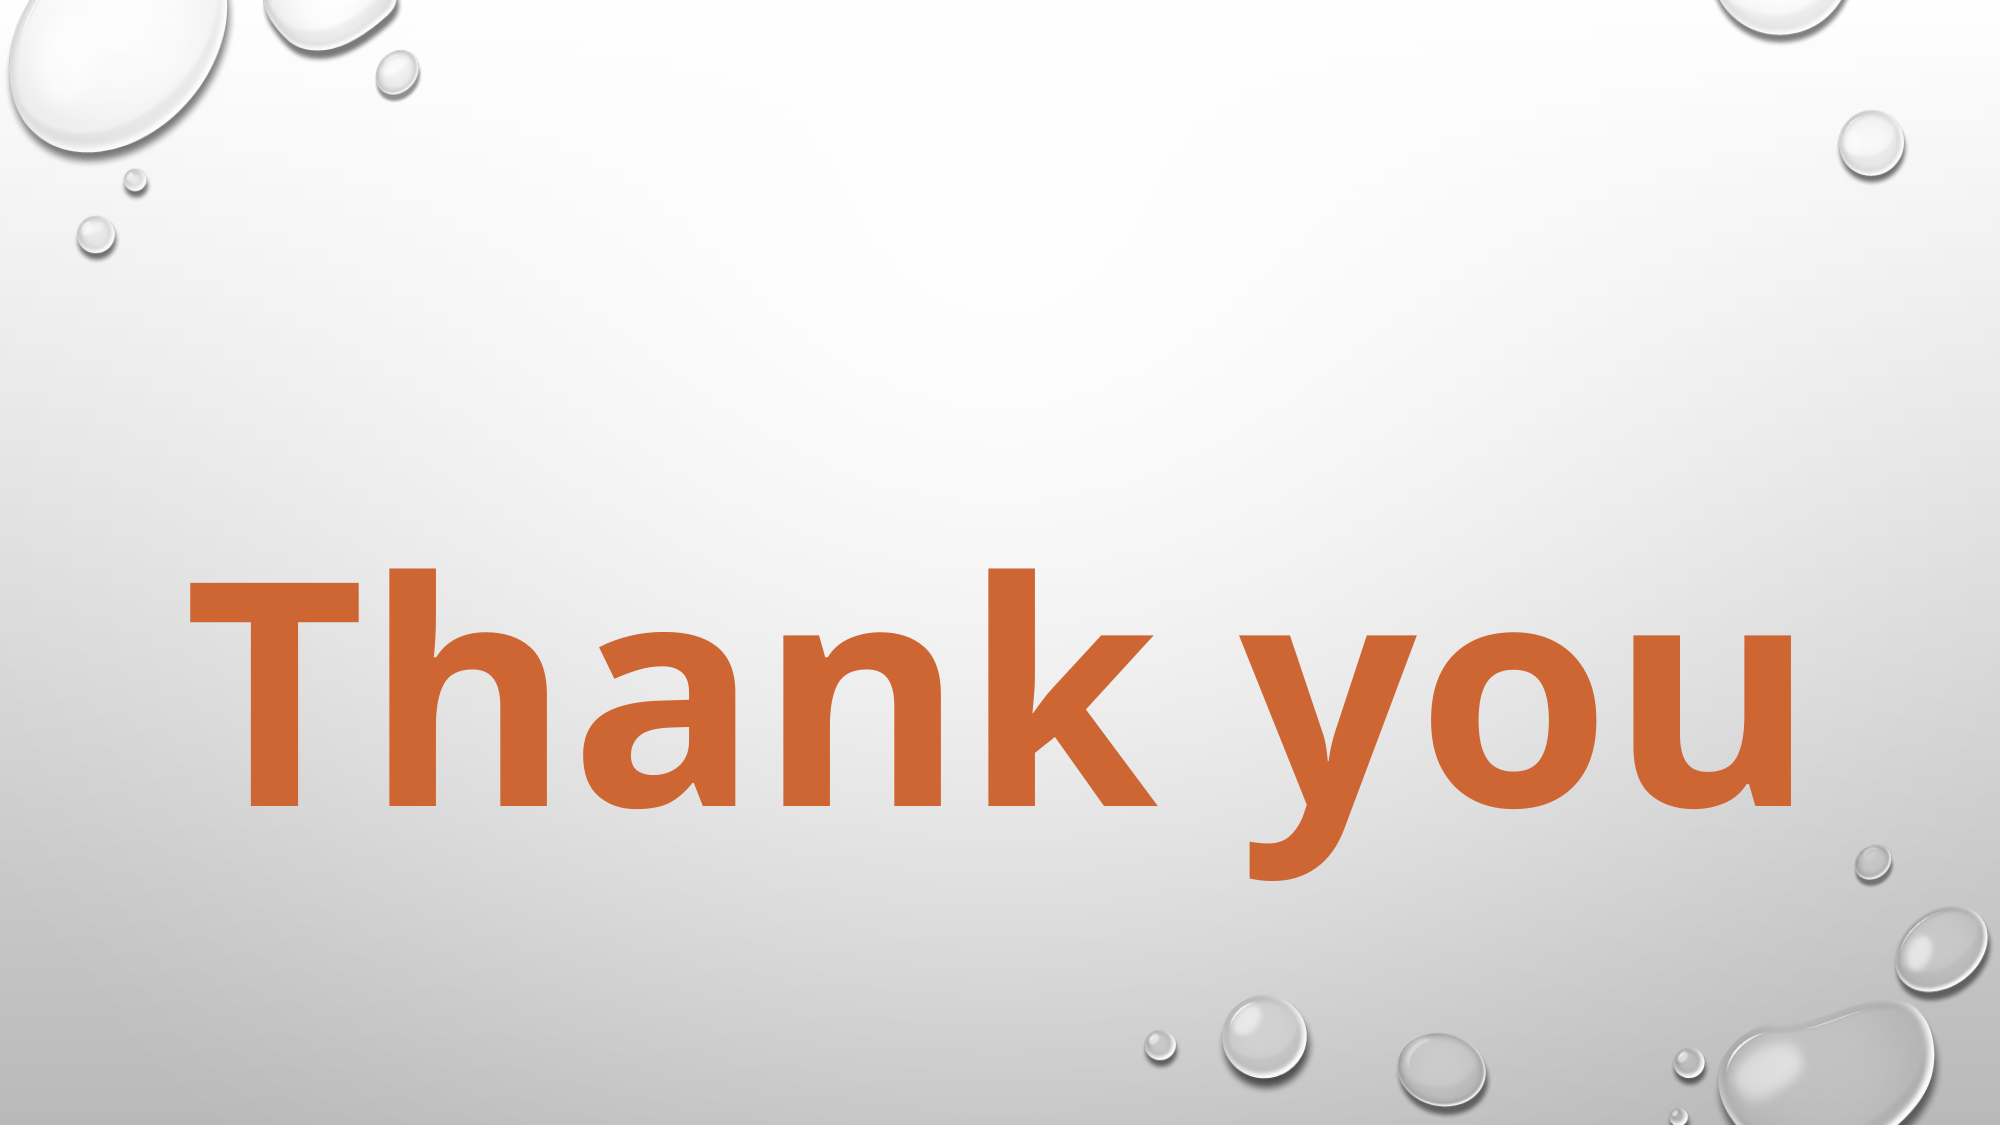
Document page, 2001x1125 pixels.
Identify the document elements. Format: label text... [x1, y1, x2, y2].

picture [0, 0, 2000, 1125]
text_box Thank you [169, 486, 1831, 877]
